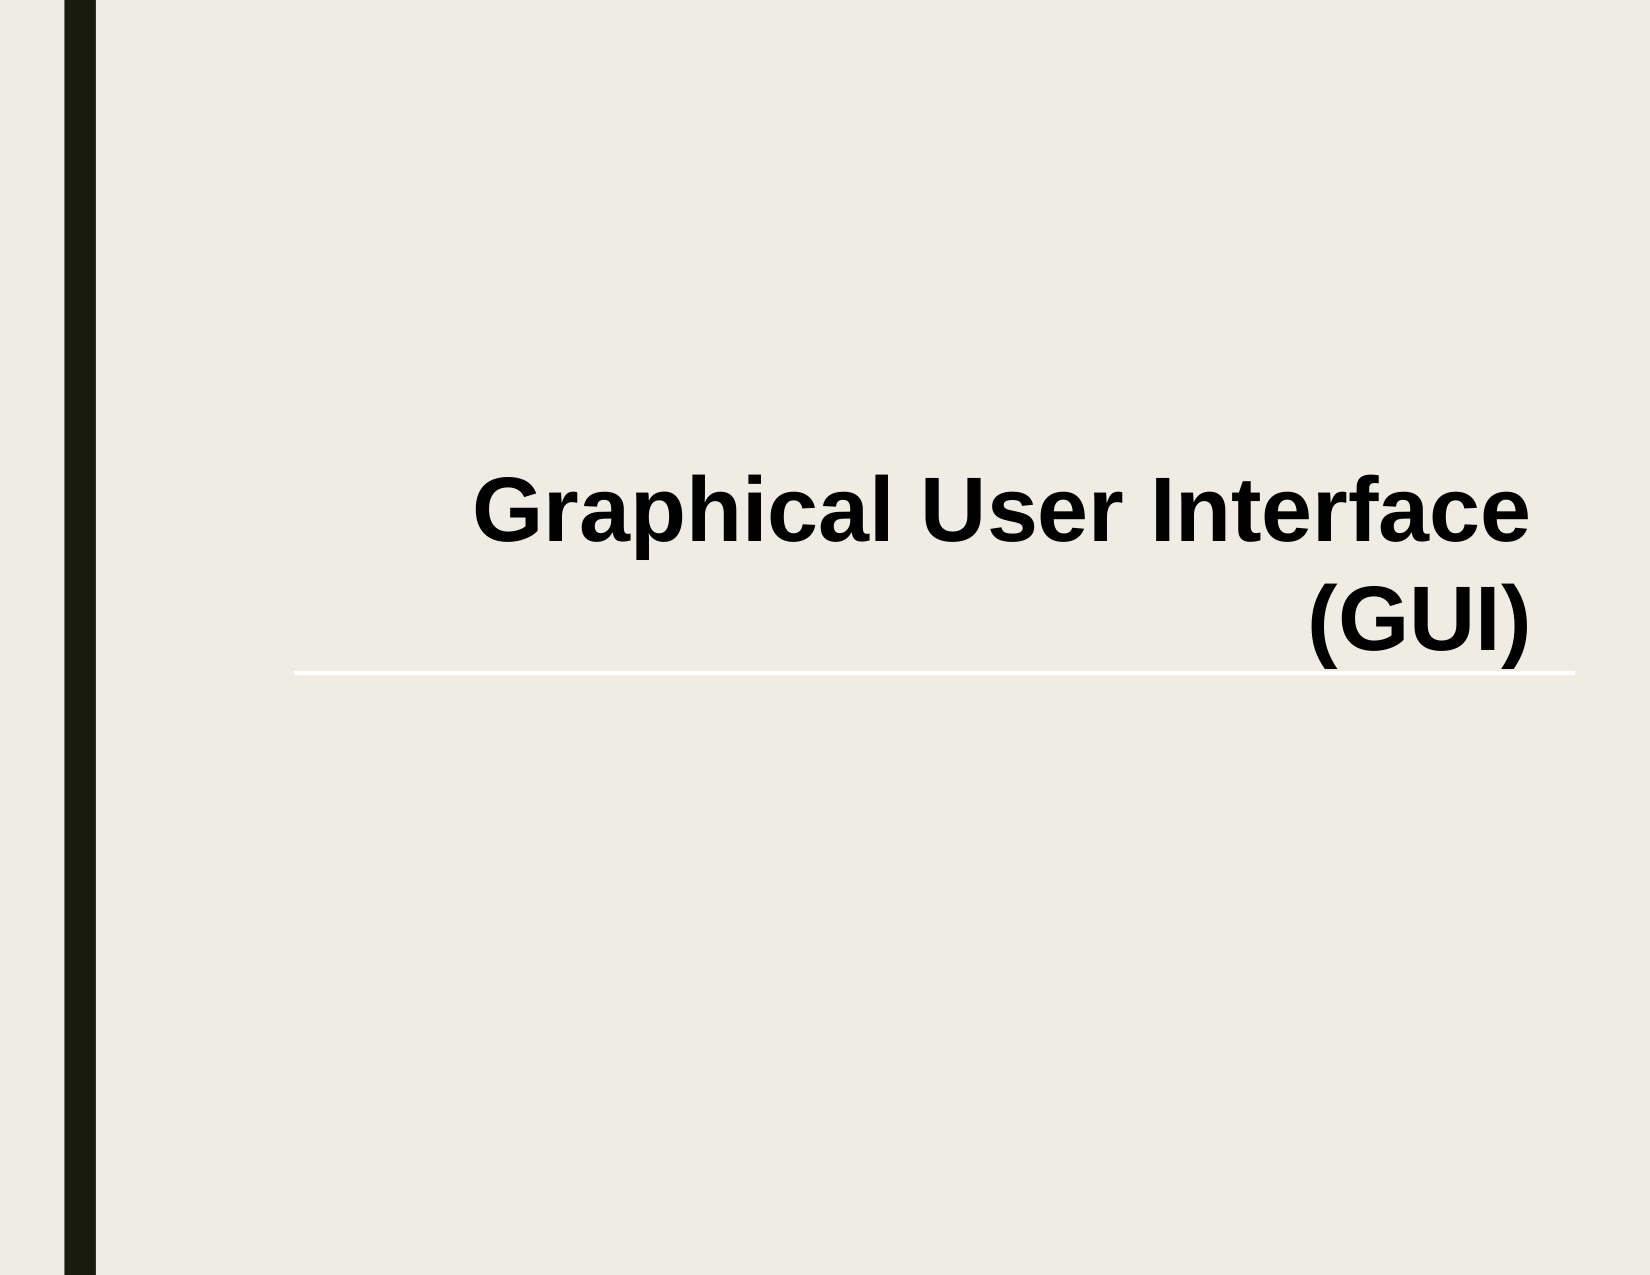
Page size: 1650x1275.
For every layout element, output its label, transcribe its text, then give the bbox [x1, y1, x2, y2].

text_box Graphical User Interface (GUI) [467, 449, 1533, 670]
